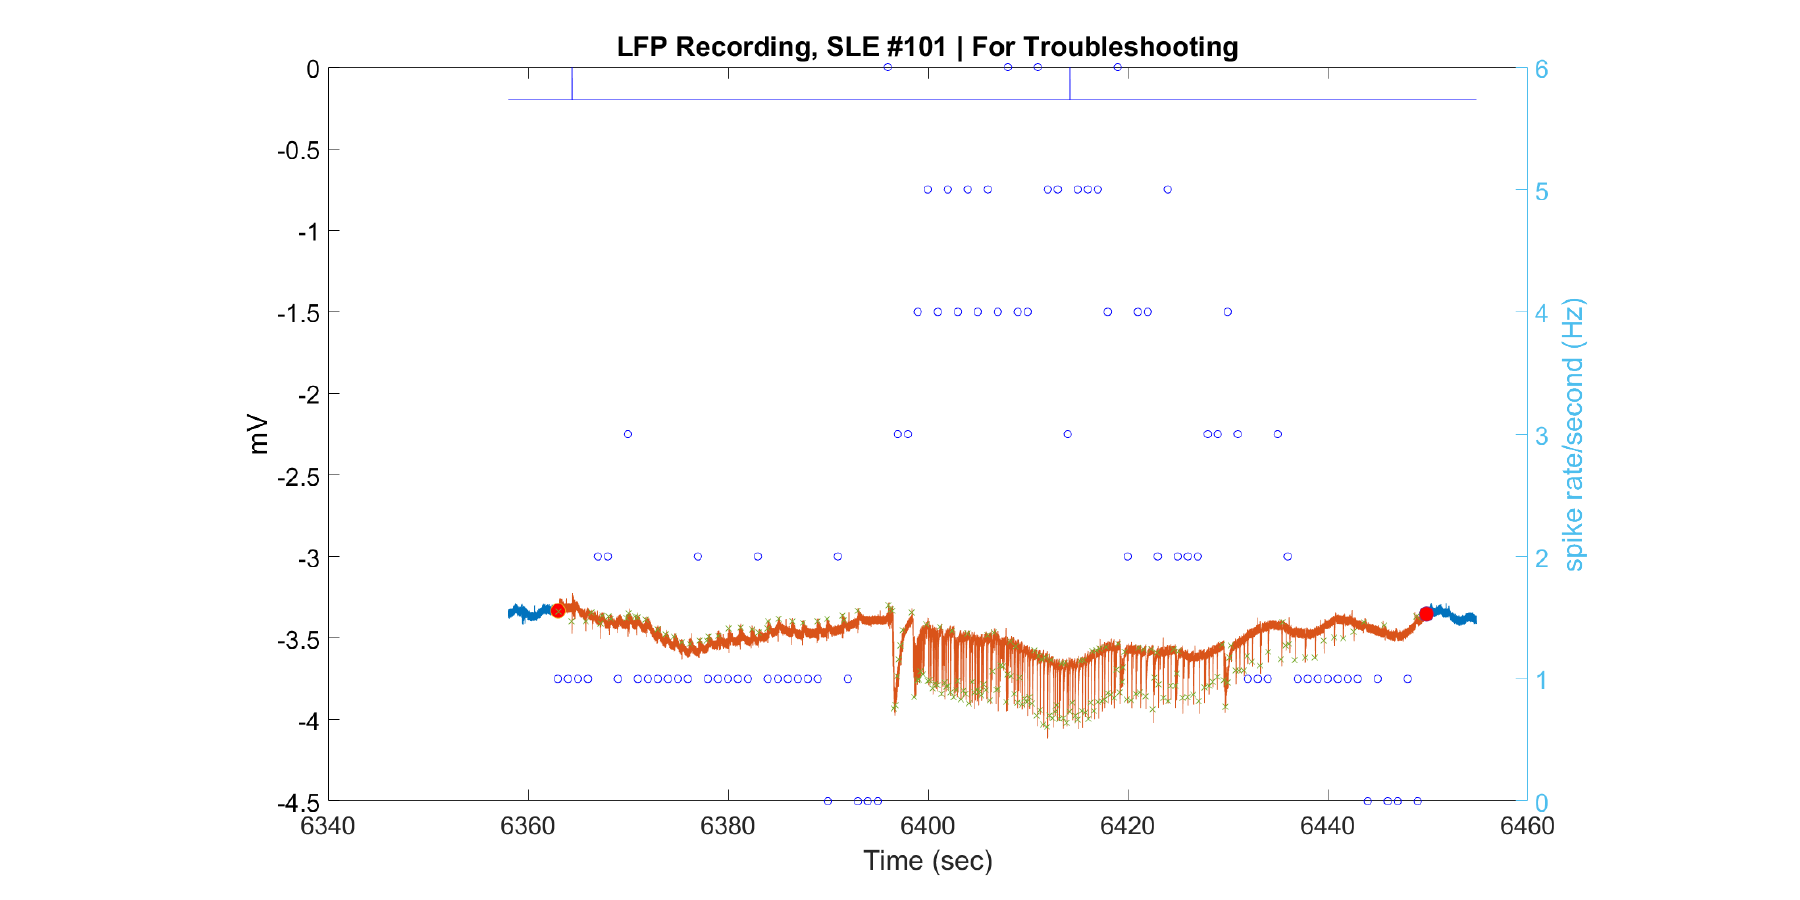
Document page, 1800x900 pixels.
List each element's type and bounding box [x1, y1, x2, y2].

picture [126, 0, 1674, 900]
